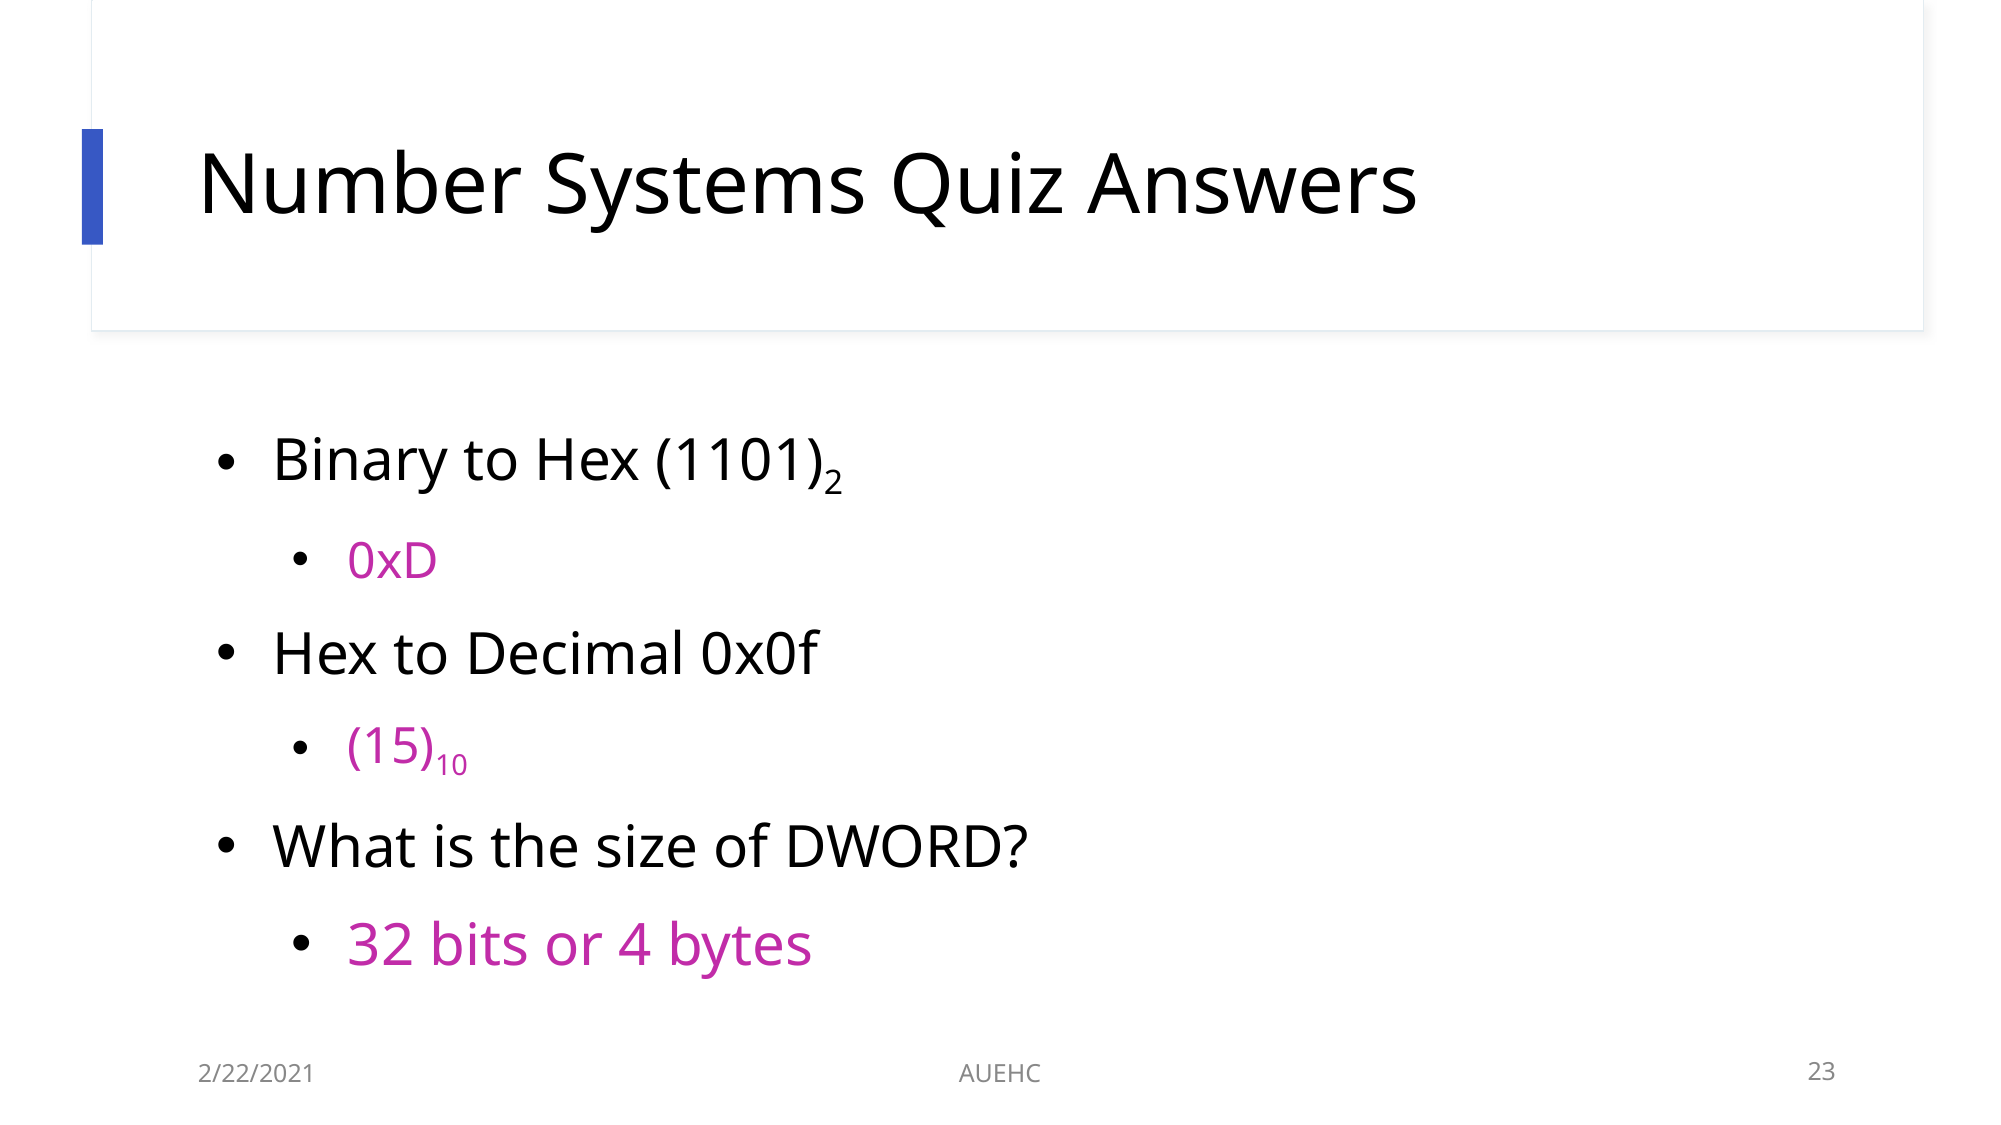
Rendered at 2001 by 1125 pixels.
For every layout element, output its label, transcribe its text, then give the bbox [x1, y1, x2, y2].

slide_number 23 [1401, 1042, 1851, 1103]
title Number Systems Quiz Answers [183, 90, 1851, 284]
list Binary to Hex (1101)2 0xD Hex to Decimal 0x0f (15)10 What is the size of DWORD? 32 bits or 4 bytes [183, 406, 1851, 1013]
footer AUEHC [662, 1042, 1338, 1103]
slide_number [183, 1042, 633, 1103]
